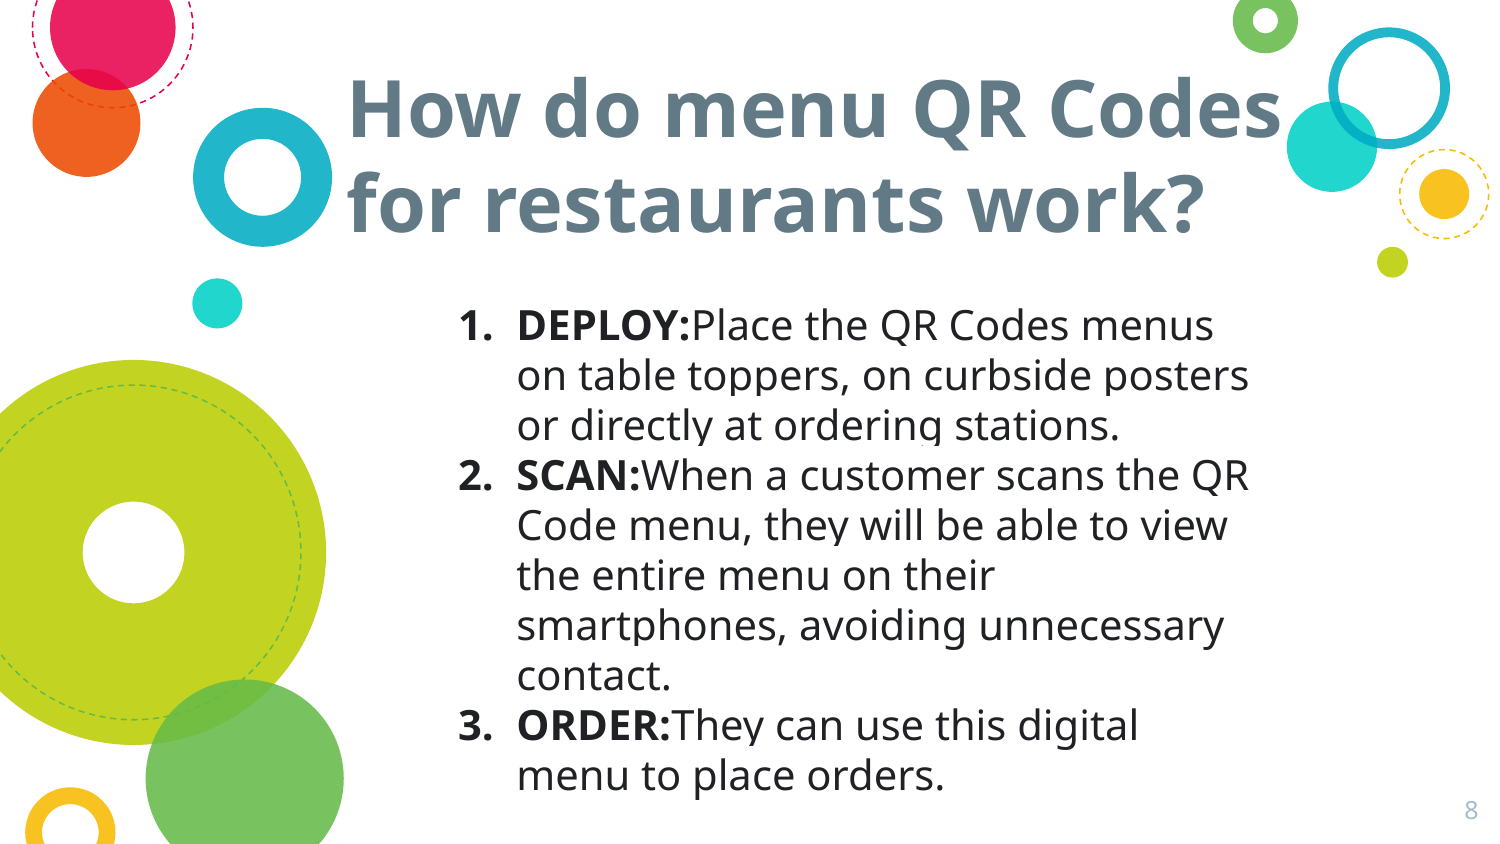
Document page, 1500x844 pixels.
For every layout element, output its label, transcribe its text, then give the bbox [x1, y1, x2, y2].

text_box DEPLOY:Place the QR Codes menus on table toppers, on curbside posters or directly at ordering stations. SCAN:When a customer scans the QR Code menu, they will be able to view the entire menu on their smartphones, avoiding unnecessary contact. ORDER:They can use this digital menu to place orders. [426, 283, 1279, 420]
title How do menu QR Codes for restaurants work? [331, 157, 1404, 264]
slide_number ‹#› [1416, 779, 1494, 844]
